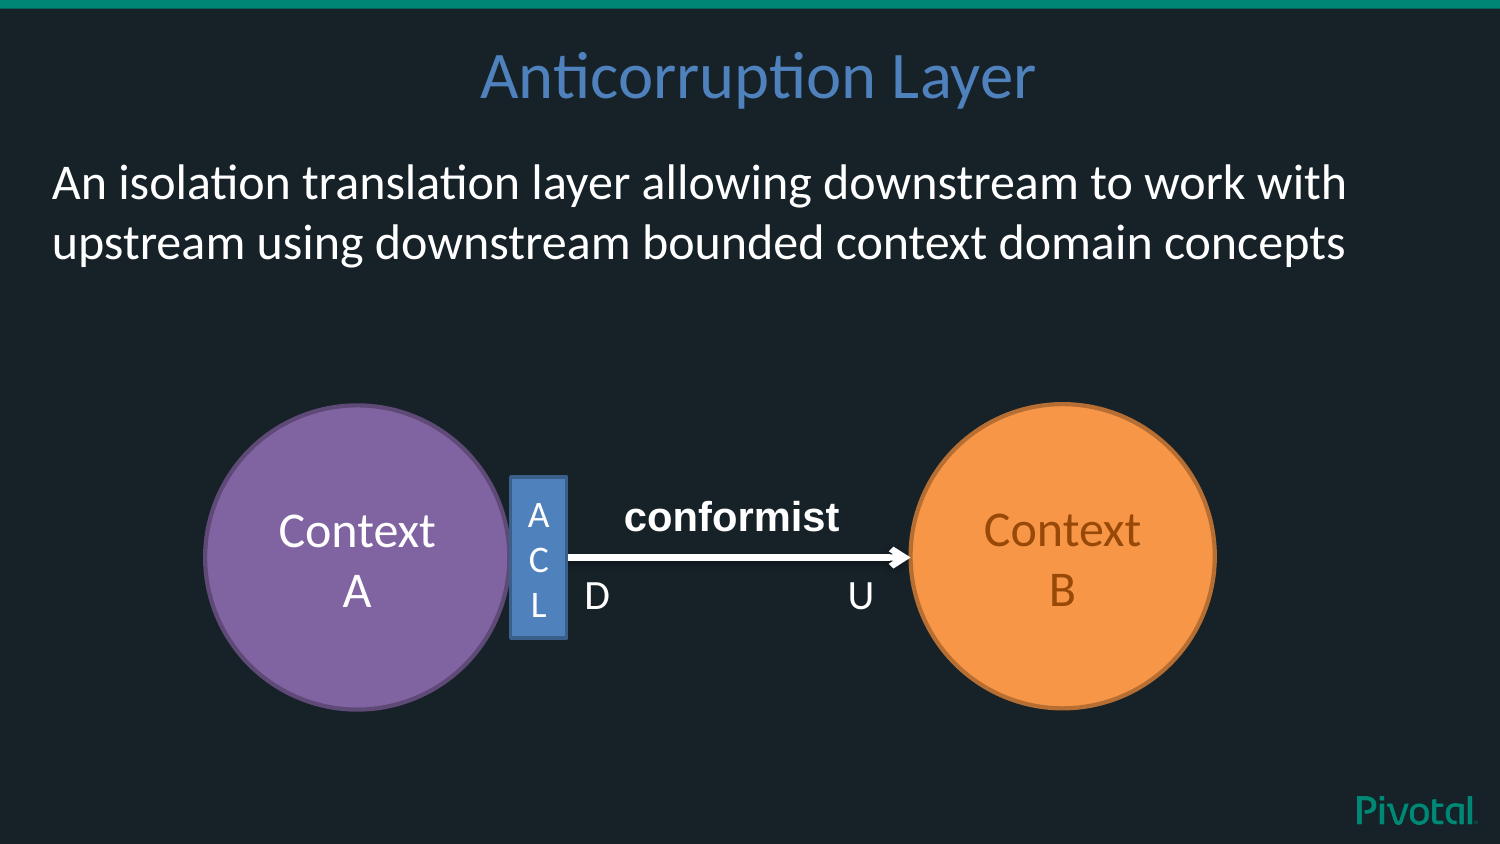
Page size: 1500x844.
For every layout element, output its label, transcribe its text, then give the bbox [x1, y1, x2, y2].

title Anticorruption Layer [17, 27, 1500, 117]
text_box Context A [203, 403, 508, 712]
text_box U [832, 566, 890, 625]
text_box ACL [508, 475, 569, 640]
text_box D [569, 566, 626, 625]
text_box Context B [908, 402, 1217, 711]
text_box conformist [569, 482, 902, 546]
picture [1357, 796, 1478, 825]
list An isolation translation layer allowing downstream to work with upstream using downstream bounded context domain concepts [36, 134, 1469, 665]
